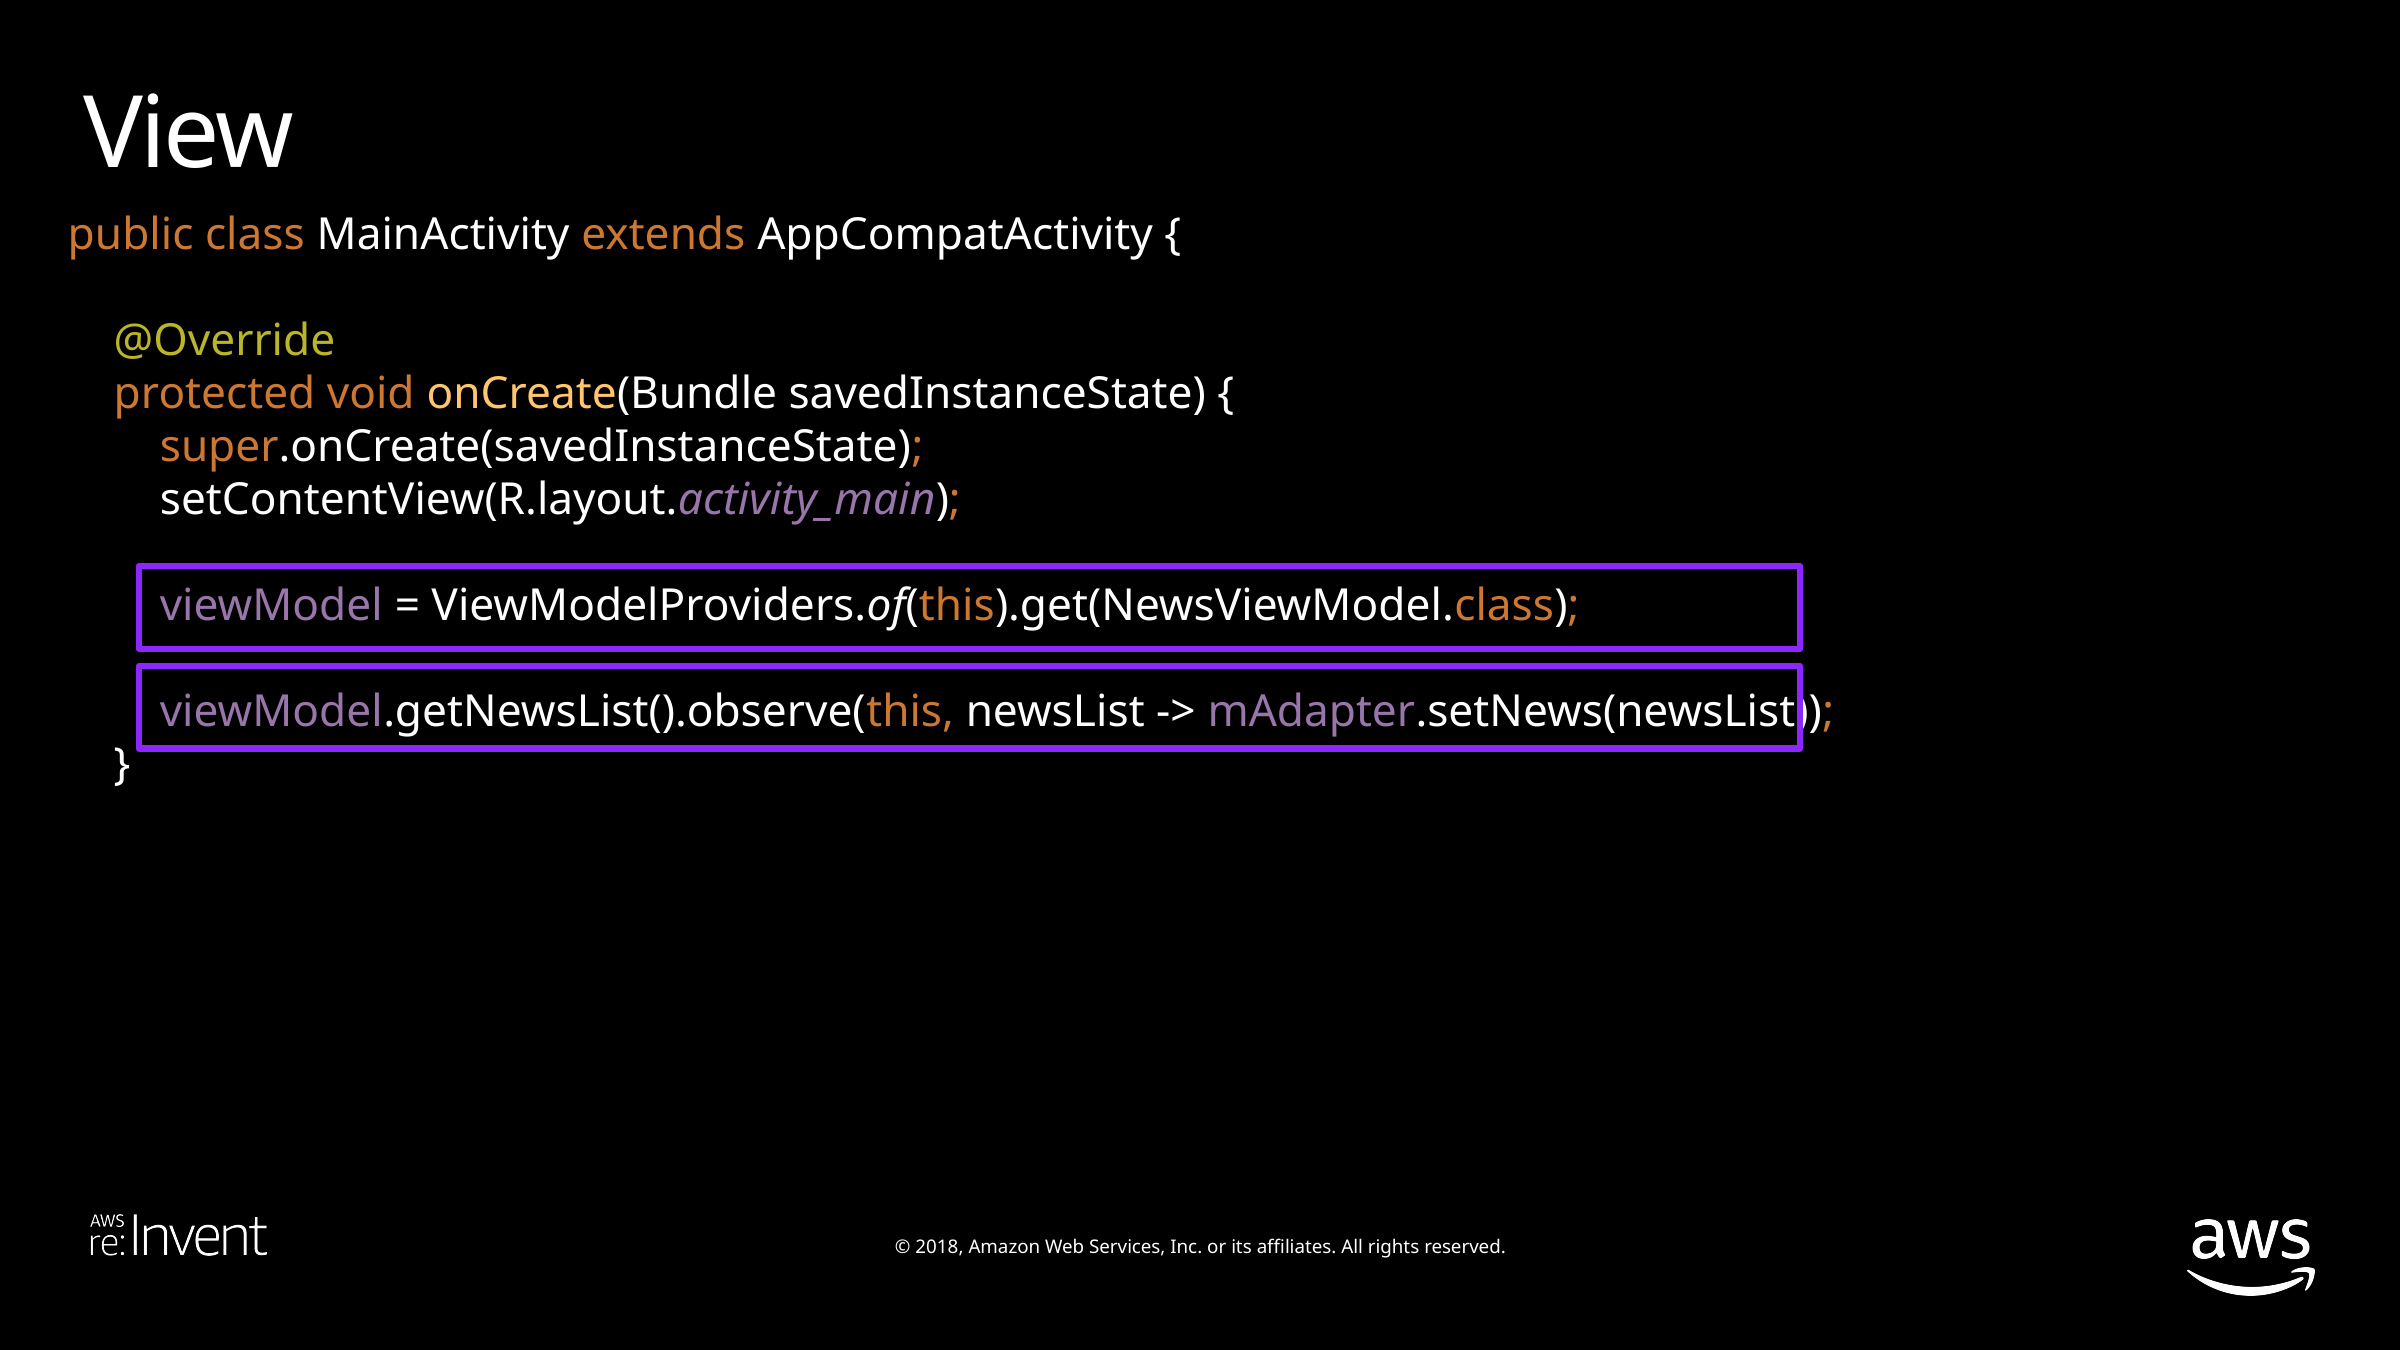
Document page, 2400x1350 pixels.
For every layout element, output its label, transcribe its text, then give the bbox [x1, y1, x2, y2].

picture [2187, 1219, 2315, 1296]
text_box [138, 665, 1801, 749]
title View [53, 57, 2400, 235]
text_box public class MainActivity extends AppCompatActivity { @Override protected void onCreate(Bundle savedInstanceState) { super.onCreate(savedInstanceState); setContentView(R.layout.activity_main); viewModel = ViewModelProviders.of(this).get(NewsViewModel.class); viewModel.getNewsList().observe(this, newsList -> mAdapter.setNews(newsList)); } [52, 145, 2310, 796]
picture [90, 1214, 267, 1256]
text_box [138, 566, 1801, 649]
